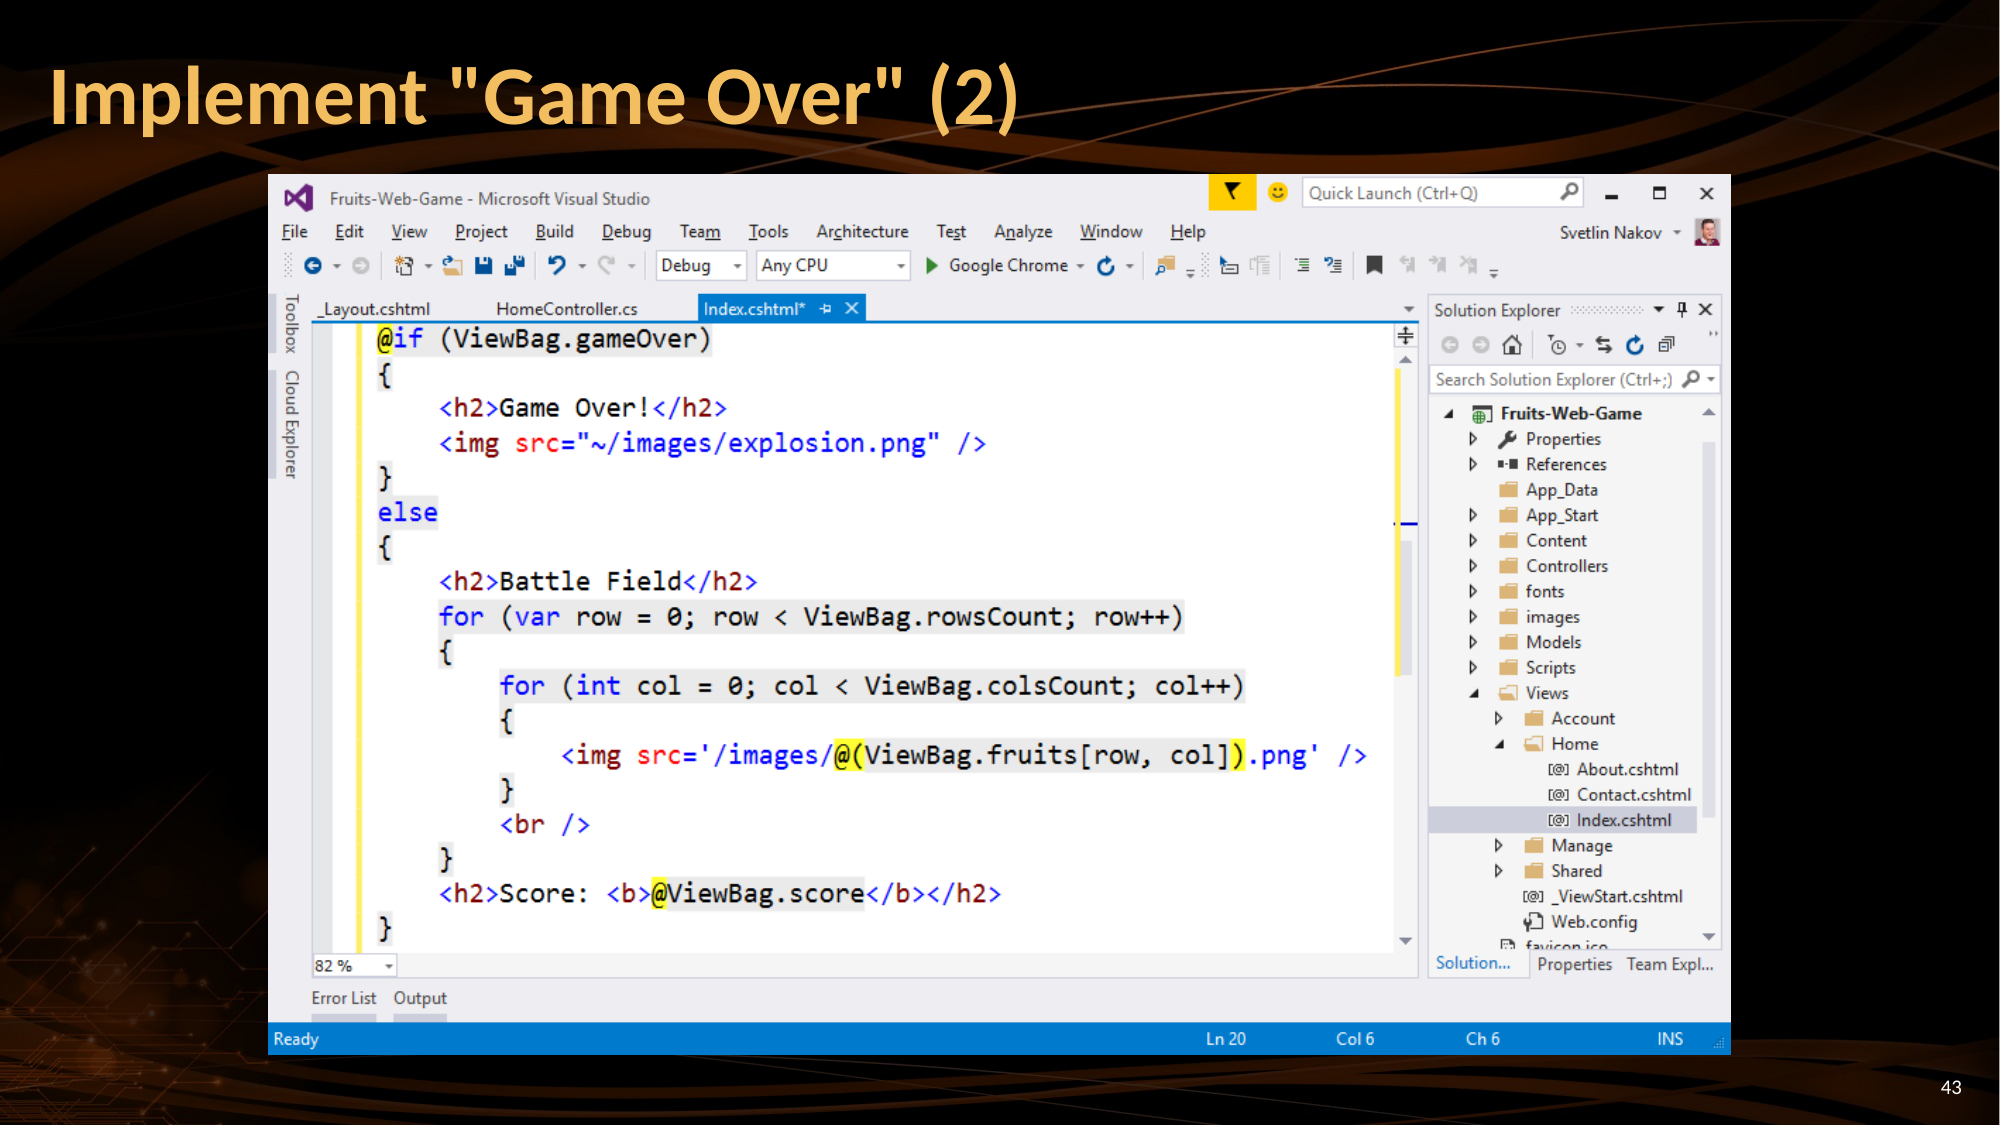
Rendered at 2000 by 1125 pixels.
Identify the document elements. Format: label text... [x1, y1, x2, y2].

slide_number 43 [1897, 1070, 1968, 1103]
title Implement "Game Over" (2) [30, 6, 1602, 189]
picture [0, 0, 2000, 1125]
